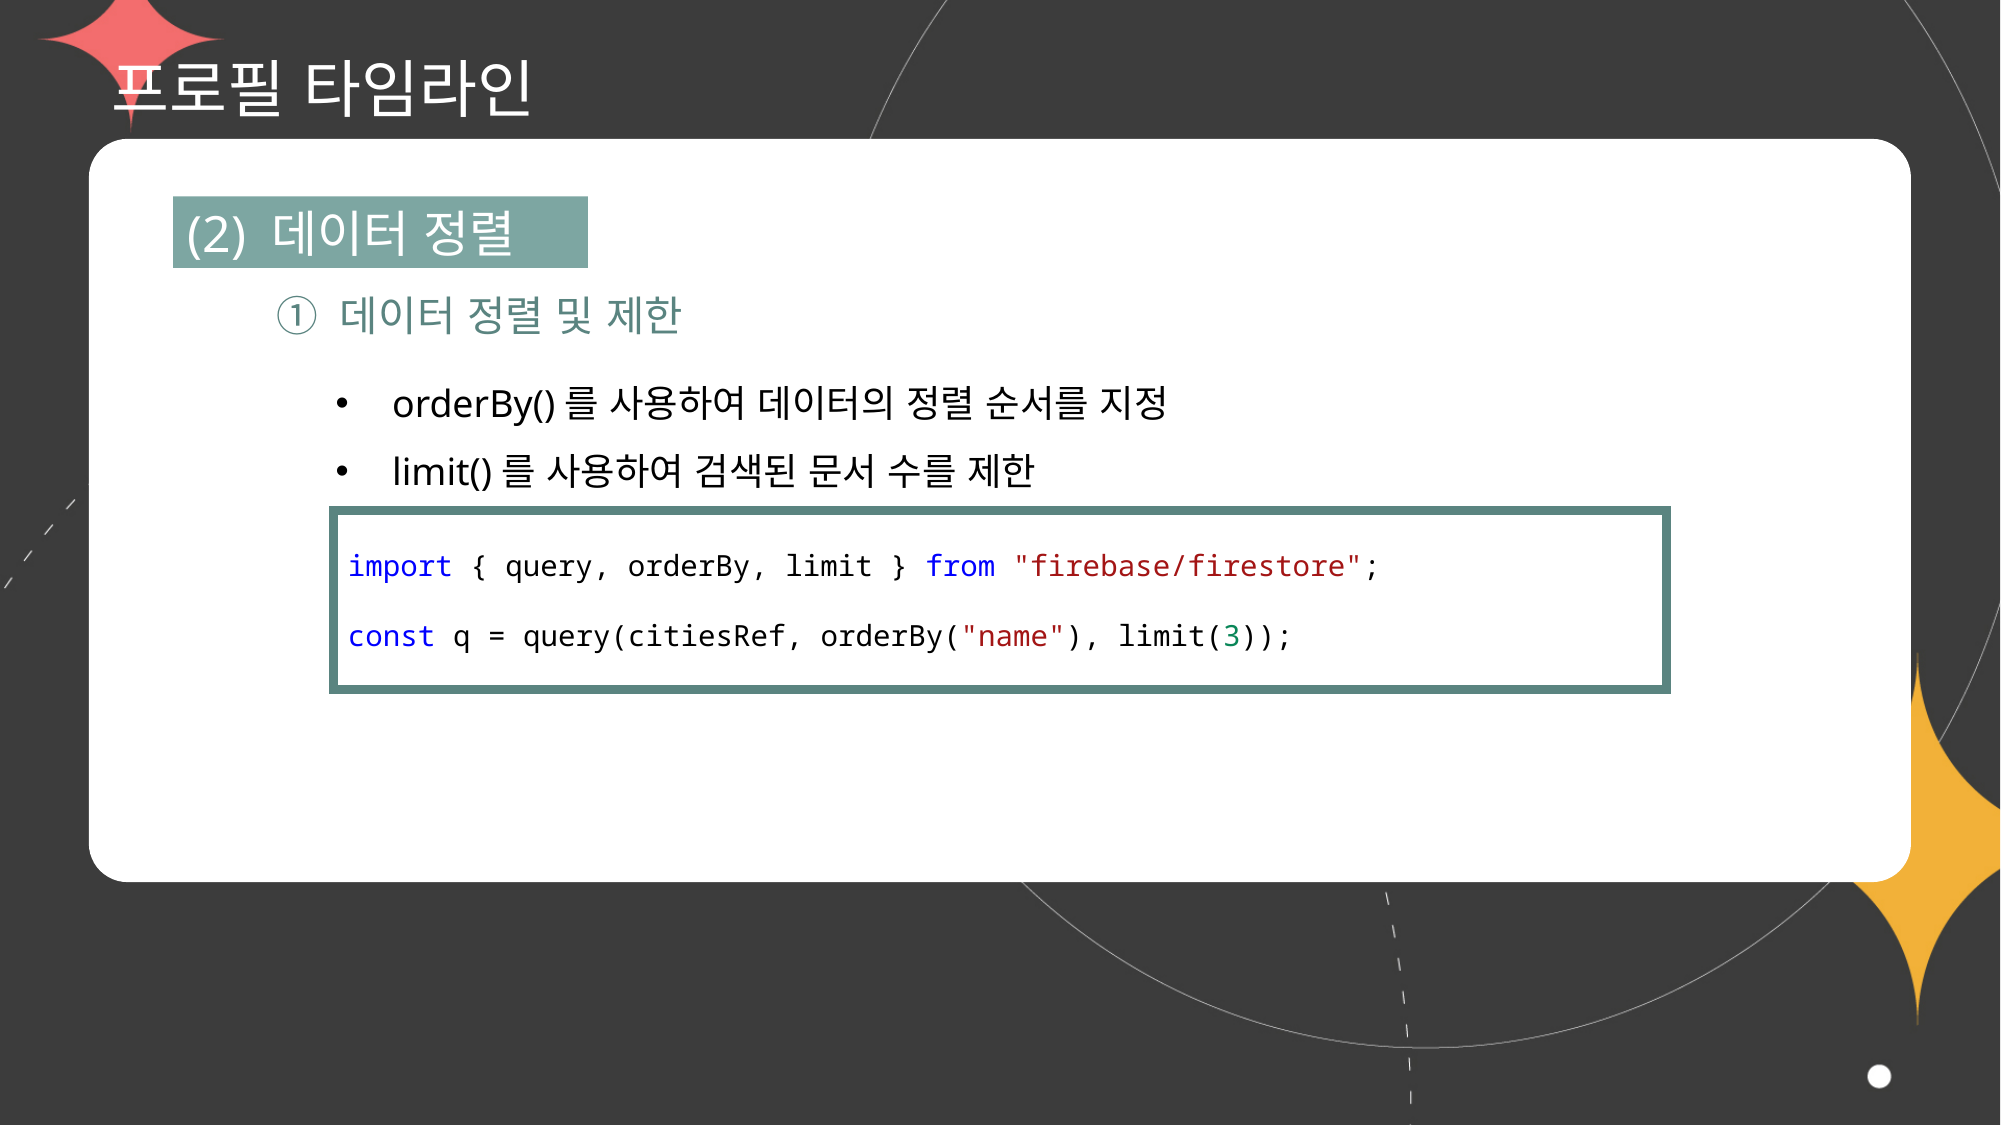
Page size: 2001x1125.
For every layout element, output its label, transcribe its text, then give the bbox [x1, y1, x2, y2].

title 프로필 타임라인 [96, 50, 1069, 135]
text_box import { query, orderBy, limit } from "firebase/firestore"; const q = query(citiesRef, orderBy("name"), limit(3)); [332, 509, 1668, 691]
text_box ① 데이터 정렬 및 제한 [261, 279, 954, 351]
picture [0, 0, 2001, 1125]
text_box (2) 데이터 정렬 [172, 195, 589, 269]
text_box orderBy()를 사용하여 데이터의 정렬 순서를 지정 limit()를 사용하여 검색된 문서 수를 제한 [320, 350, 1795, 500]
